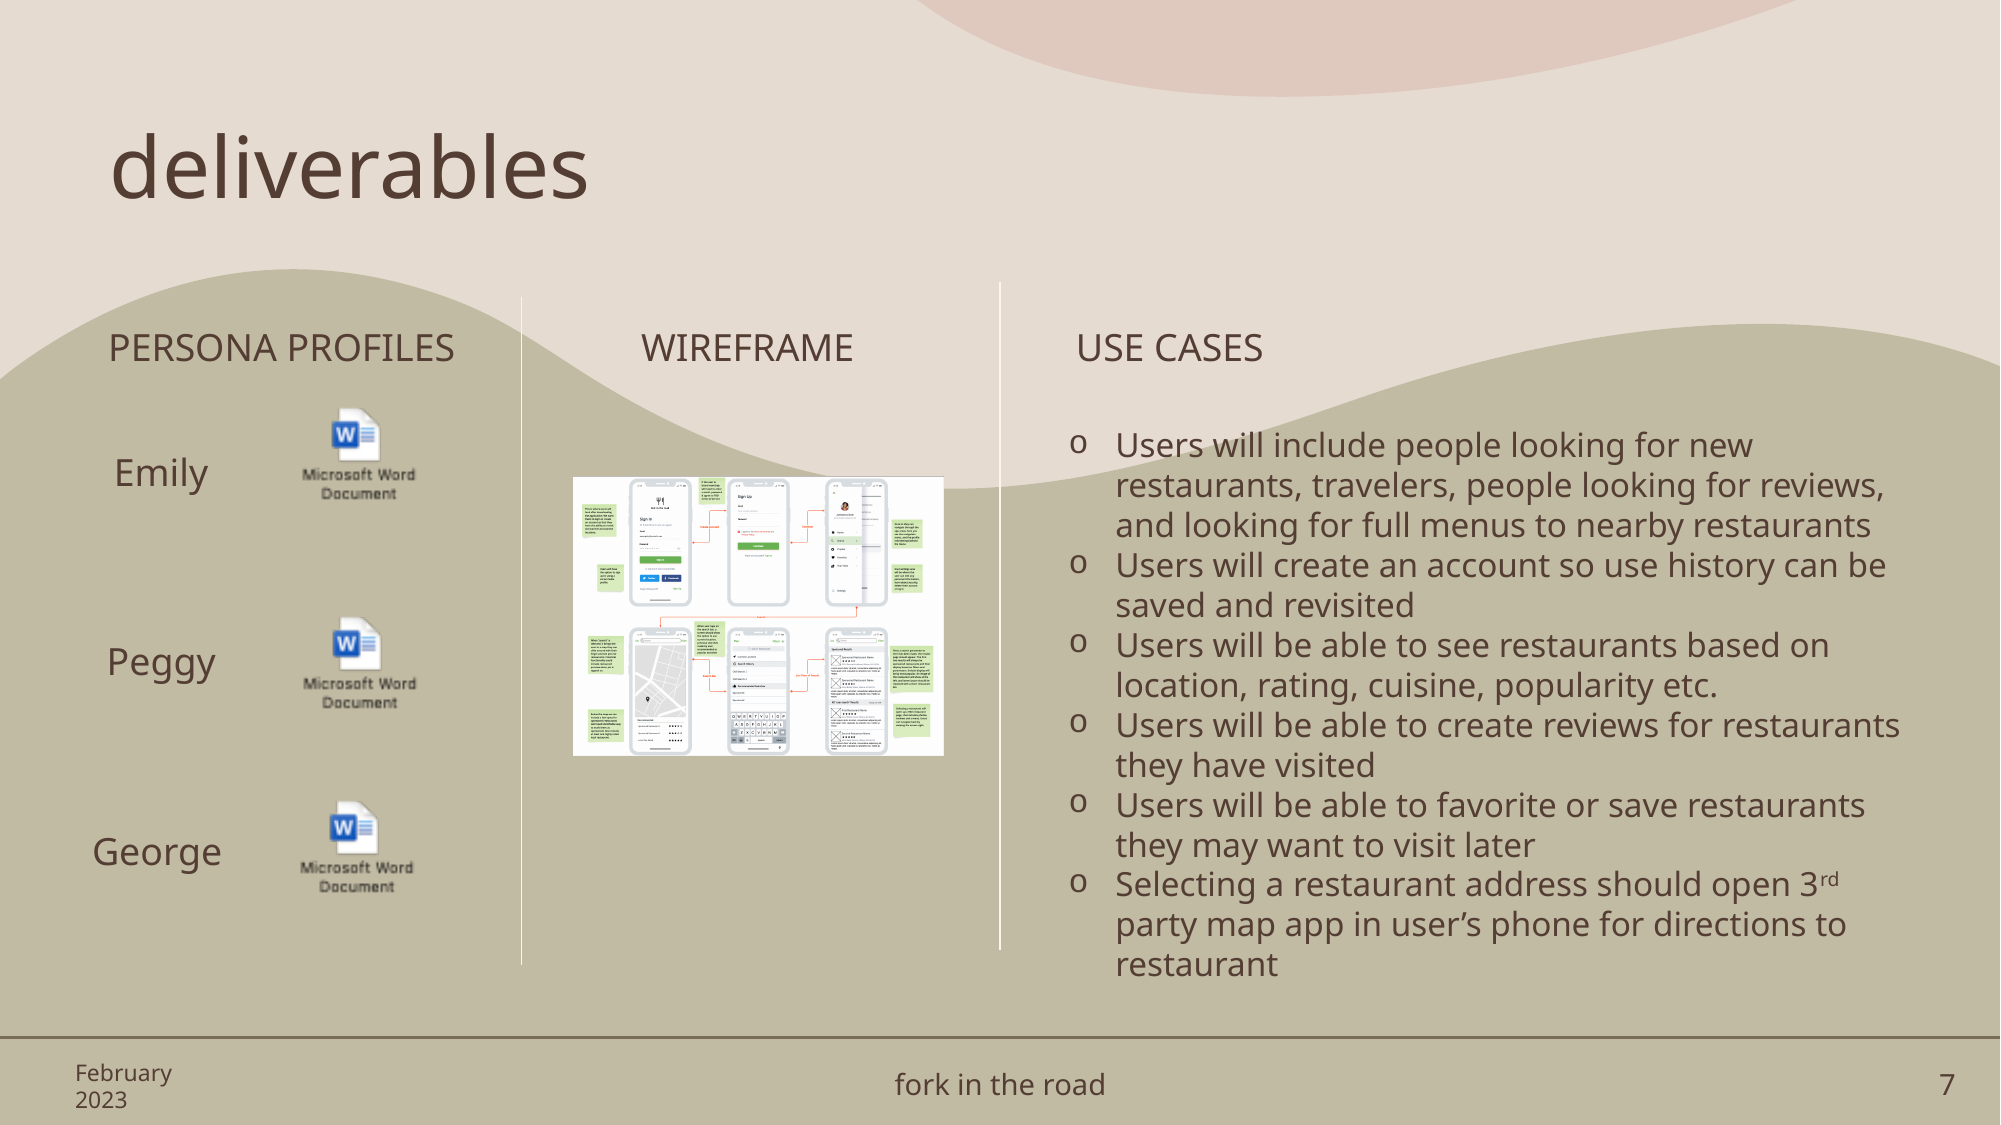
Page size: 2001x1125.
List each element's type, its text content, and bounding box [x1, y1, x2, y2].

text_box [281, 616, 441, 717]
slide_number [60, 1060, 222, 1112]
title deliverables [94, 115, 1820, 227]
list Emily [0, 441, 280, 502]
list Use cases [1060, 316, 1459, 377]
footer fork in the road [718, 1060, 1283, 1112]
slide_number 7 [1808, 1060, 1971, 1112]
list Users will include people looking for new restaurants, travelers, people looking for reviews, and looking for full menus to nearby restaurants Users will create an account so use history can be saved and revisited Users will be able to see restaurants based on location, rating, cuisine, popularity etc. Users will be able to create reviews for restaurants they have visited Users will be able to favorite or save restaurants they may want to visit later Selecting a restaurant address should open 3rd party map app in user’s phone for directions to restaurant [1053, 416, 1932, 951]
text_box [280, 407, 440, 508]
text_box George [0, 820, 278, 881]
list Persona Profiles [83, 316, 481, 377]
text_box Peggy [0, 630, 281, 691]
picture [573, 476, 944, 756]
list Wireframe [548, 316, 947, 377]
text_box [278, 800, 438, 901]
